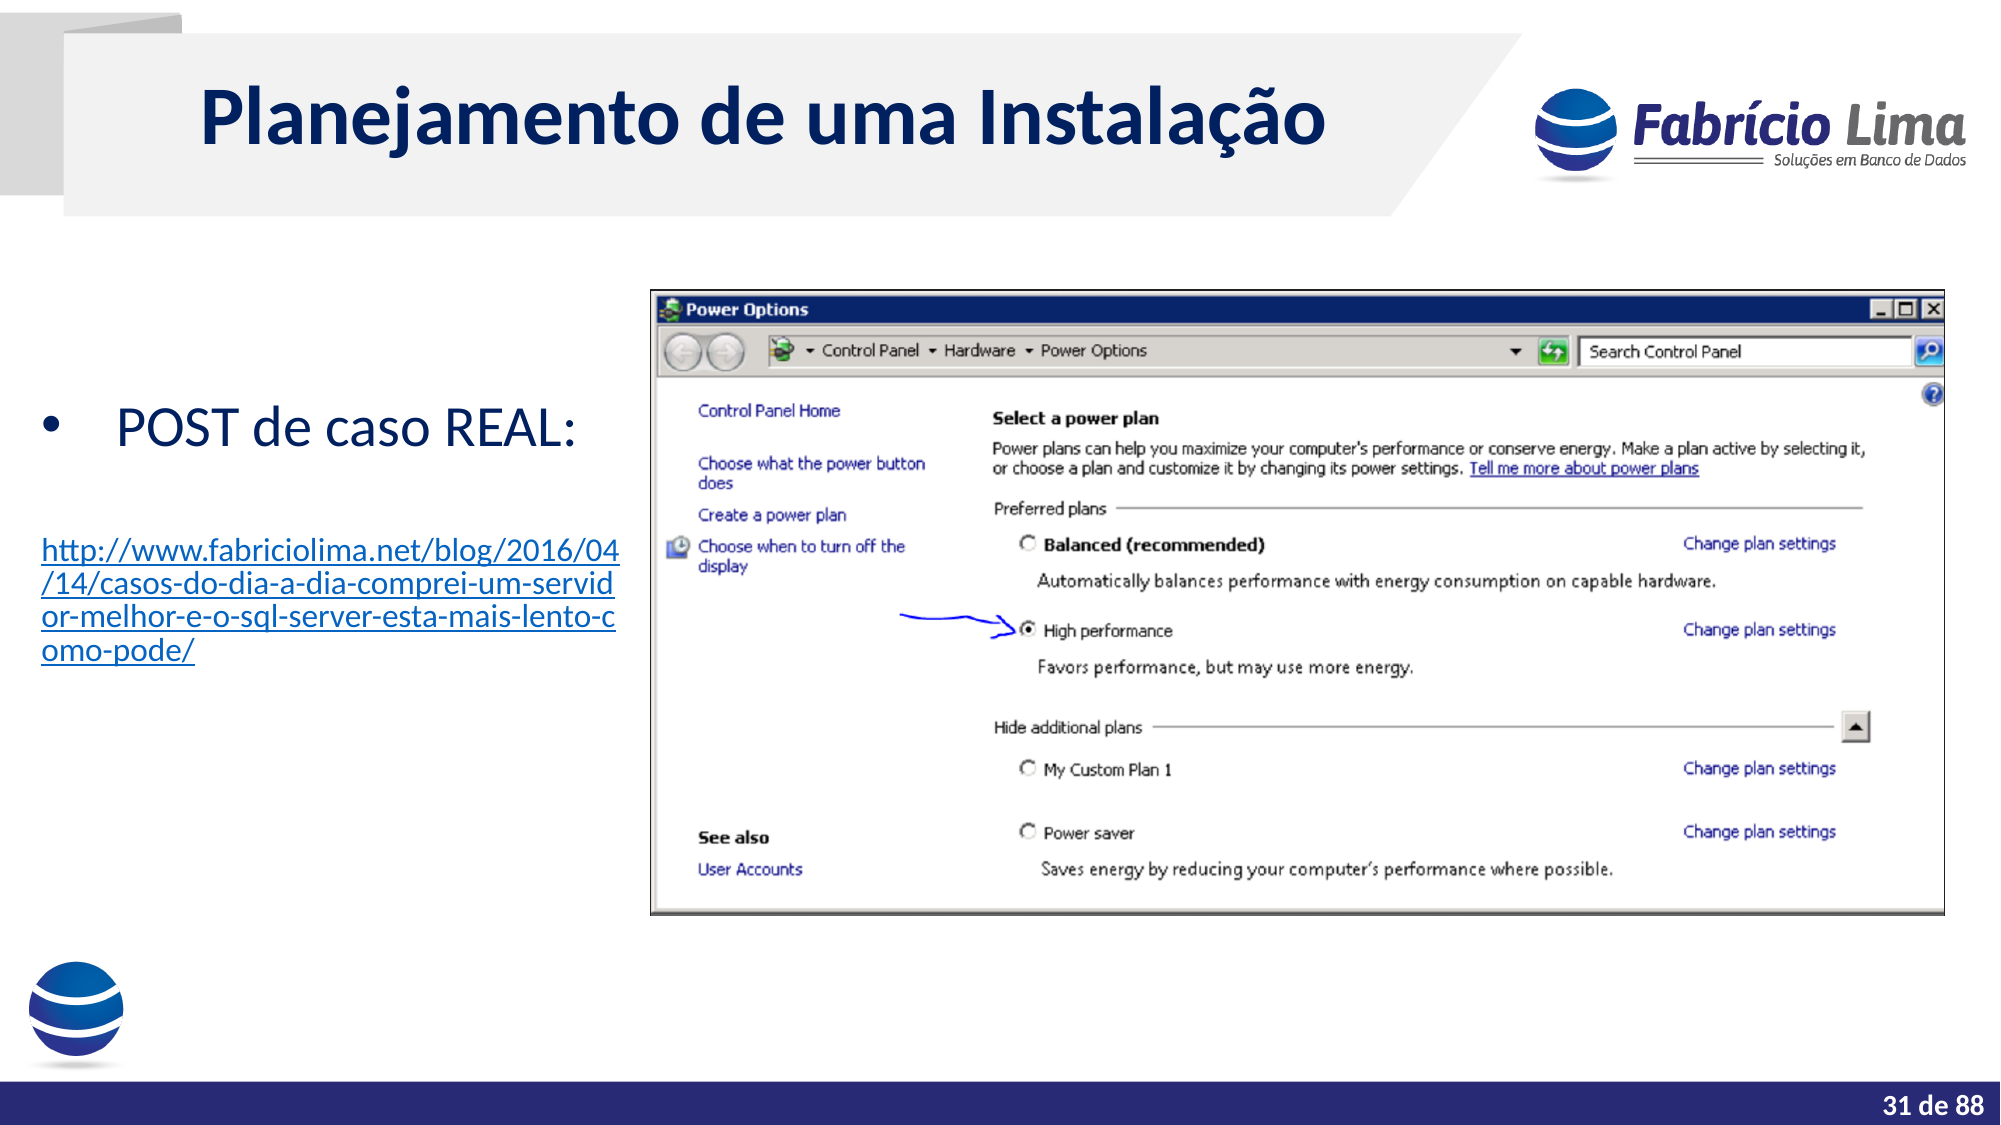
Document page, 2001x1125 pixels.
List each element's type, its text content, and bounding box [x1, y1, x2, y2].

picture [650, 289, 1945, 916]
picture [1501, 42, 1997, 217]
text_box POST de caso REAL: http://www.fabriciolima.net/blog/2016/04/14/casos-do-dia-a-dia-comprei-um-servidor-melhor-e-o-sql-server-esta-mais-lento-como-pode/ [26, 380, 638, 631]
picture [14, 951, 137, 1082]
slide_number 31 de 88 [1718, 1083, 2000, 1125]
text_box Planejamento de uma Instalação [110, 48, 1437, 175]
